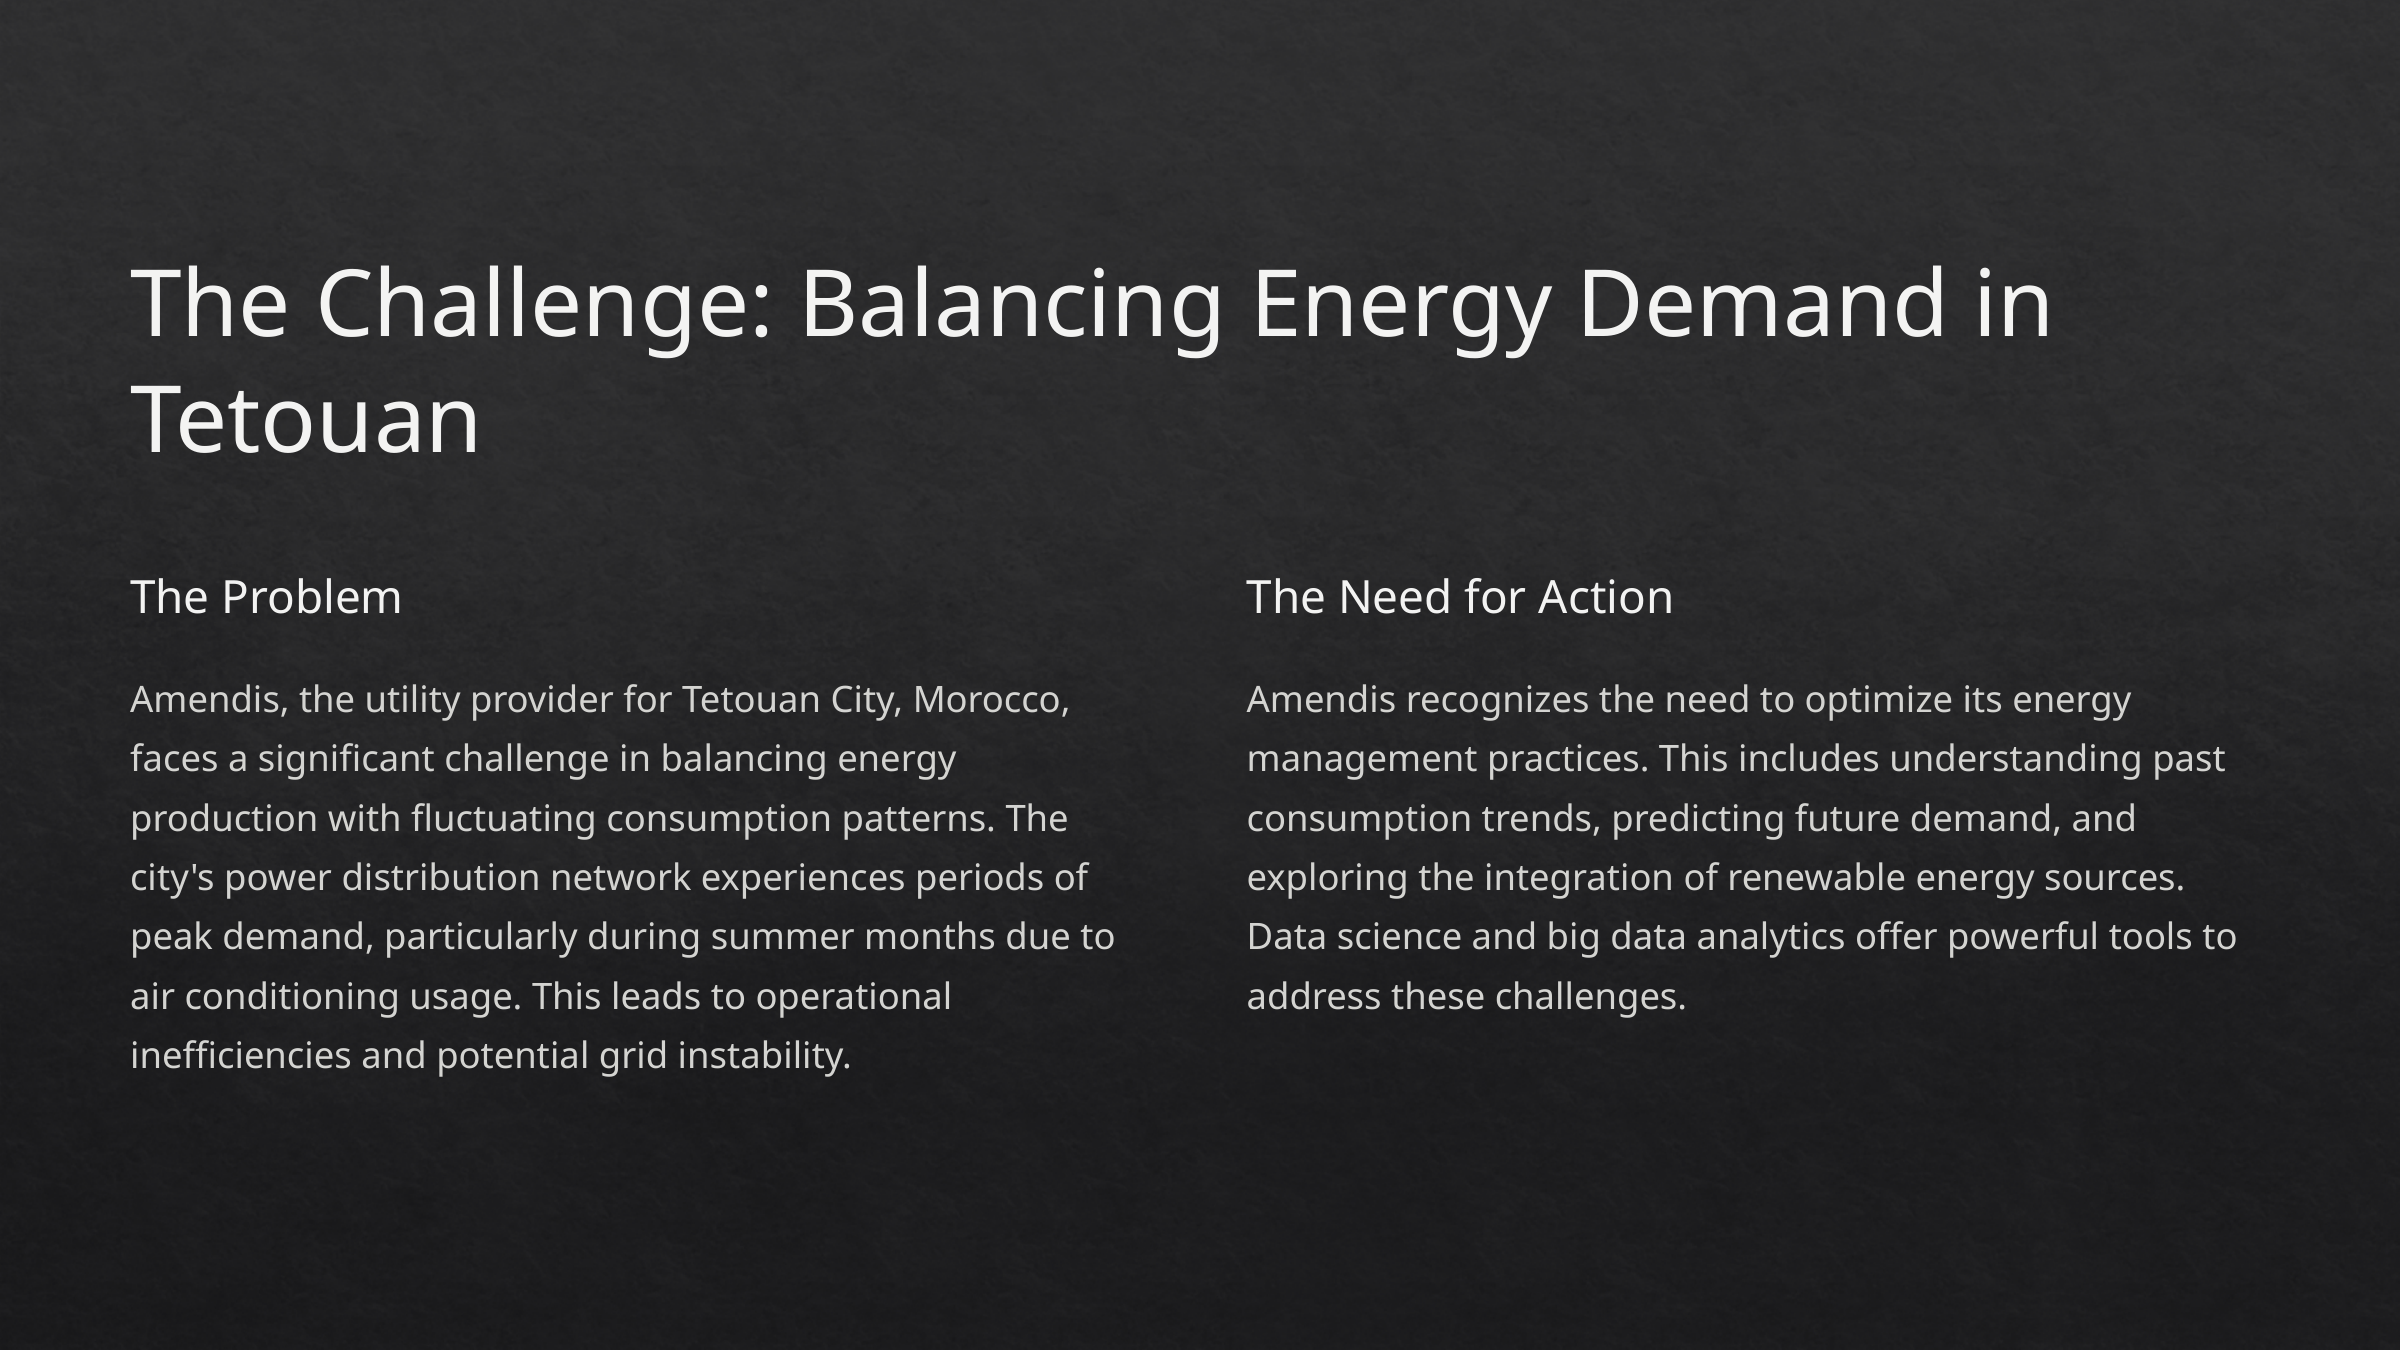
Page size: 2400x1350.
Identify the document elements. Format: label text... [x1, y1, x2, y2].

text_box Amendis recognizes the need to optimize its energy management practices. This includes understanding past consumption trends, predicting future demand, and exploring the integration of renewable energy sources. Data science and big data analytics offer powerful tools to address these challenges. [1246, 660, 2271, 1018]
text_box Amendis, the utility provider for Tetouan City, Morocco, faces a significant challenge in balancing energy production with fluctuating consumption patterns. The city's power distribution network experiences periods of peak demand, particularly during summer months due to air conditioning usage. This leads to operational inefficiencies and potential grid instability. [130, 660, 1155, 1077]
text_box The Need for Action [1246, 564, 1712, 623]
text_box The Problem [130, 564, 596, 623]
text_box The Challenge: Balancing Energy Demand in Tetouan [130, 239, 2270, 472]
